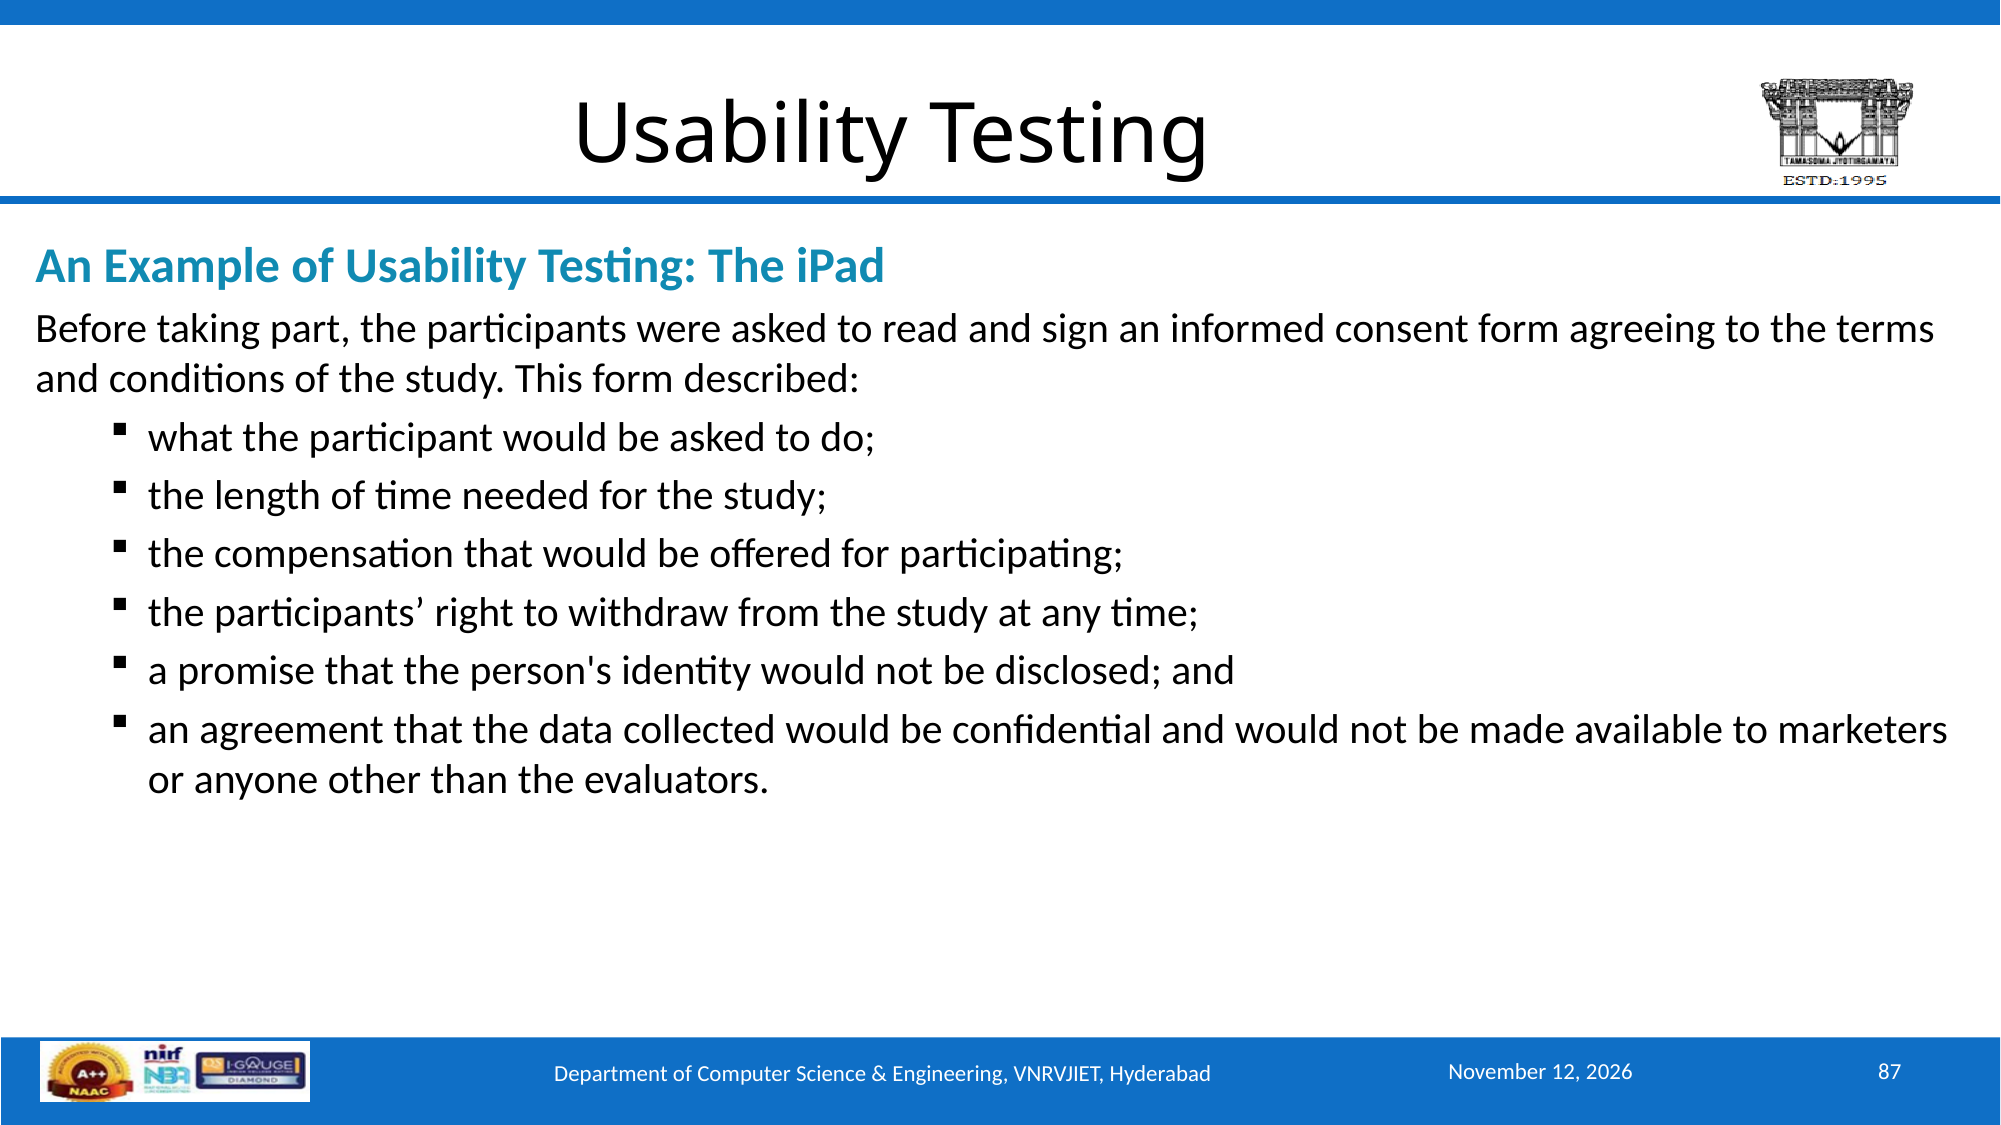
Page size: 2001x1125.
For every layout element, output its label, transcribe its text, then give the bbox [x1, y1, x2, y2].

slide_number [1433, 1040, 1734, 1100]
picture [1750, 70, 1934, 194]
footer Department of Computer Science & Engineering, VNRVJIET, Hyderabad [333, 1041, 1434, 1102]
picture [40, 1041, 310, 1102]
title Usability Testing [33, 57, 1750, 200]
list An Example of Usability Testing: The iPad Before taking part, the participants were asked to read and sign an informed consent form agreeing to the terms and conditions of the study. This form described: what the participant would be asked to do; the length of time needed for the study; the compensation that would be offered for participating; the participants’ right to withdraw from the study at any time; a promise that the person's identity would not be disclosed; and an agreement that the data collected would be confidential and would not be made available to marketers or anyone other than the evaluators. [20, 224, 1975, 1013]
slide_number 87 [1749, 1040, 1917, 1100]
